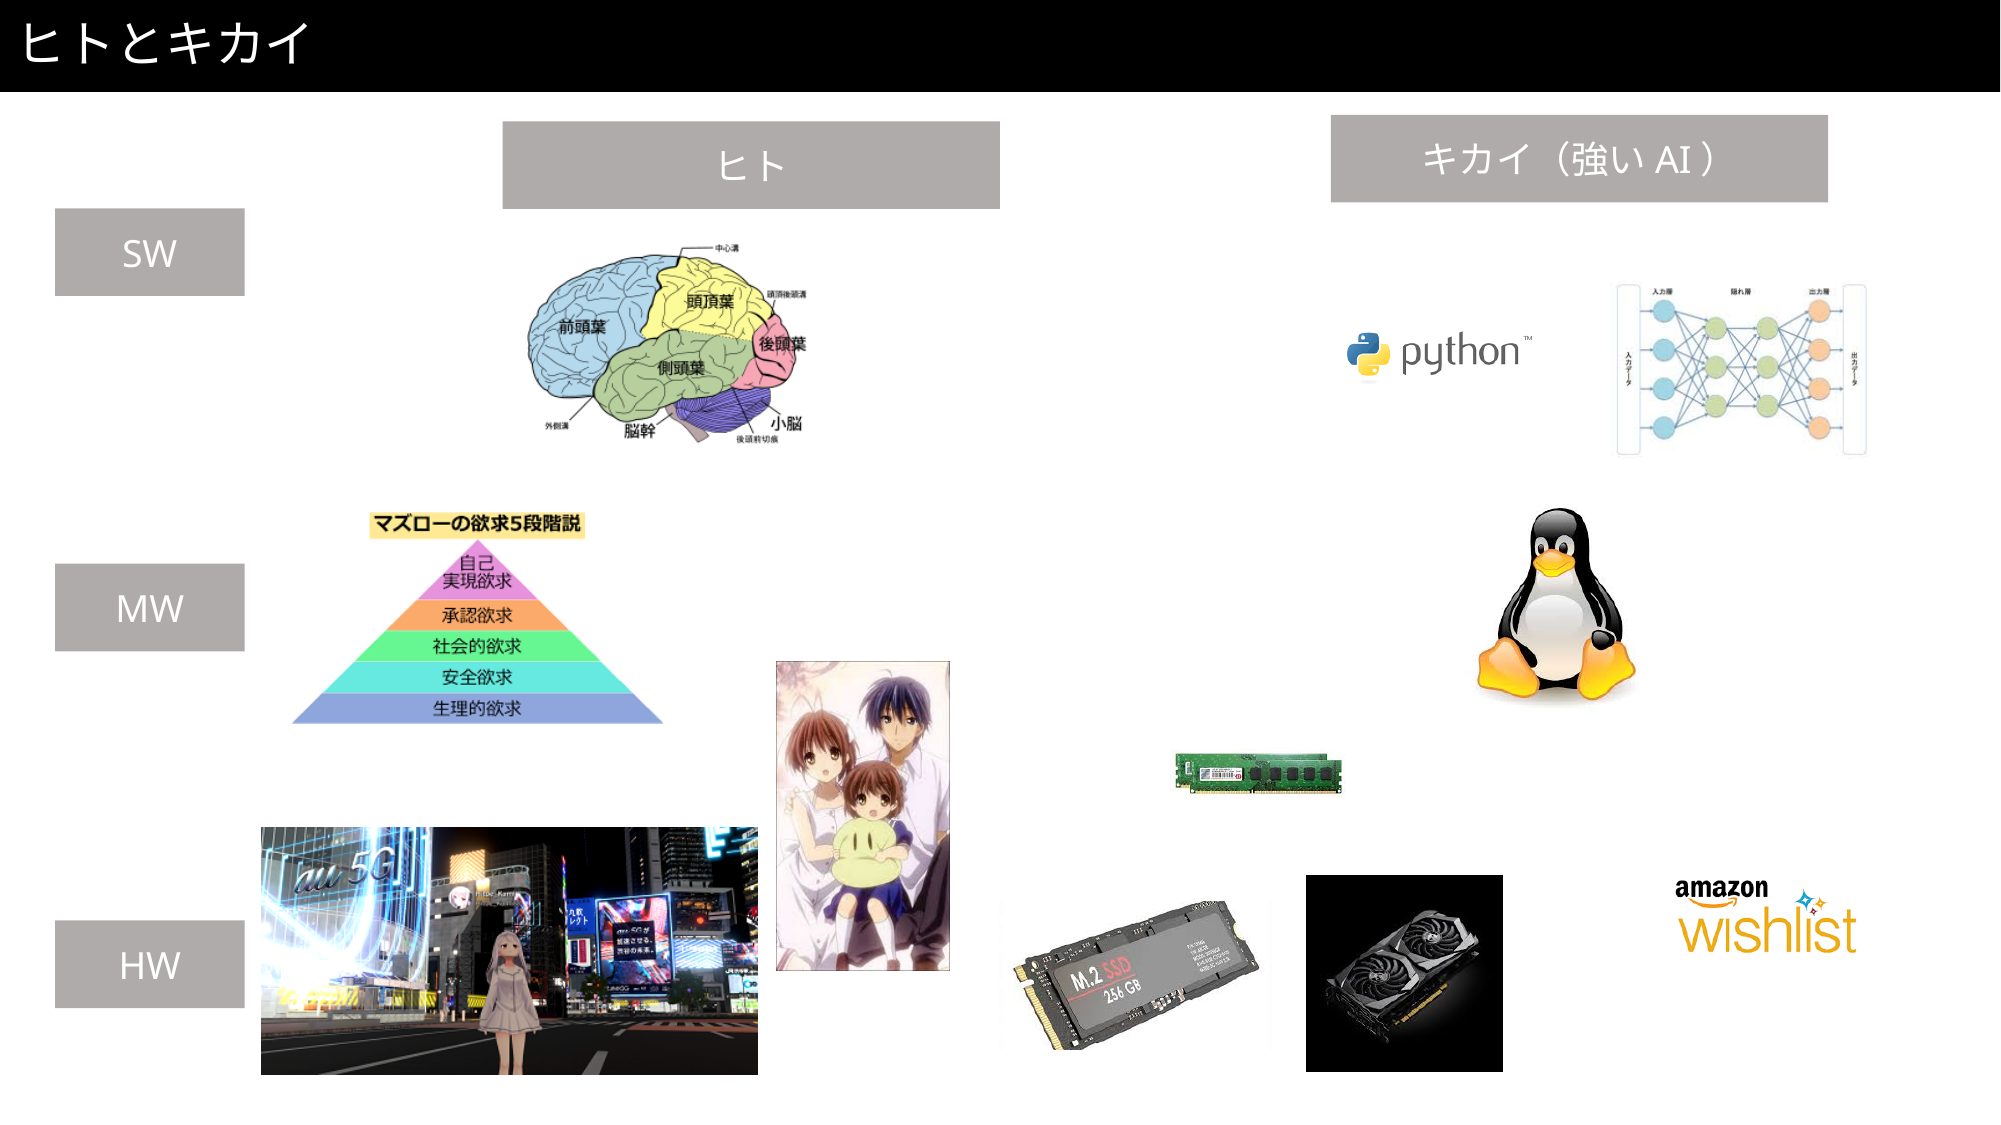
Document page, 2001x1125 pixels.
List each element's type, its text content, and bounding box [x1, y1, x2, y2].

picture [1610, 272, 1878, 464]
text_box キカイ（強いAI） [1330, 114, 1829, 203]
picture [1673, 822, 1860, 1008]
text_box MW [54, 563, 246, 652]
picture [261, 827, 758, 1075]
picture [291, 511, 664, 724]
text_box SW [54, 207, 246, 297]
picture [1305, 875, 1503, 1072]
text_box HW [54, 919, 246, 1009]
text_box ヒト [502, 120, 1001, 210]
picture [1330, 276, 1548, 439]
picture [999, 901, 1272, 1051]
picture [518, 242, 808, 448]
picture [1464, 499, 1646, 717]
picture [776, 661, 950, 971]
picture [1170, 685, 1346, 861]
title ヒトとキカイ [0, 3, 1725, 91]
